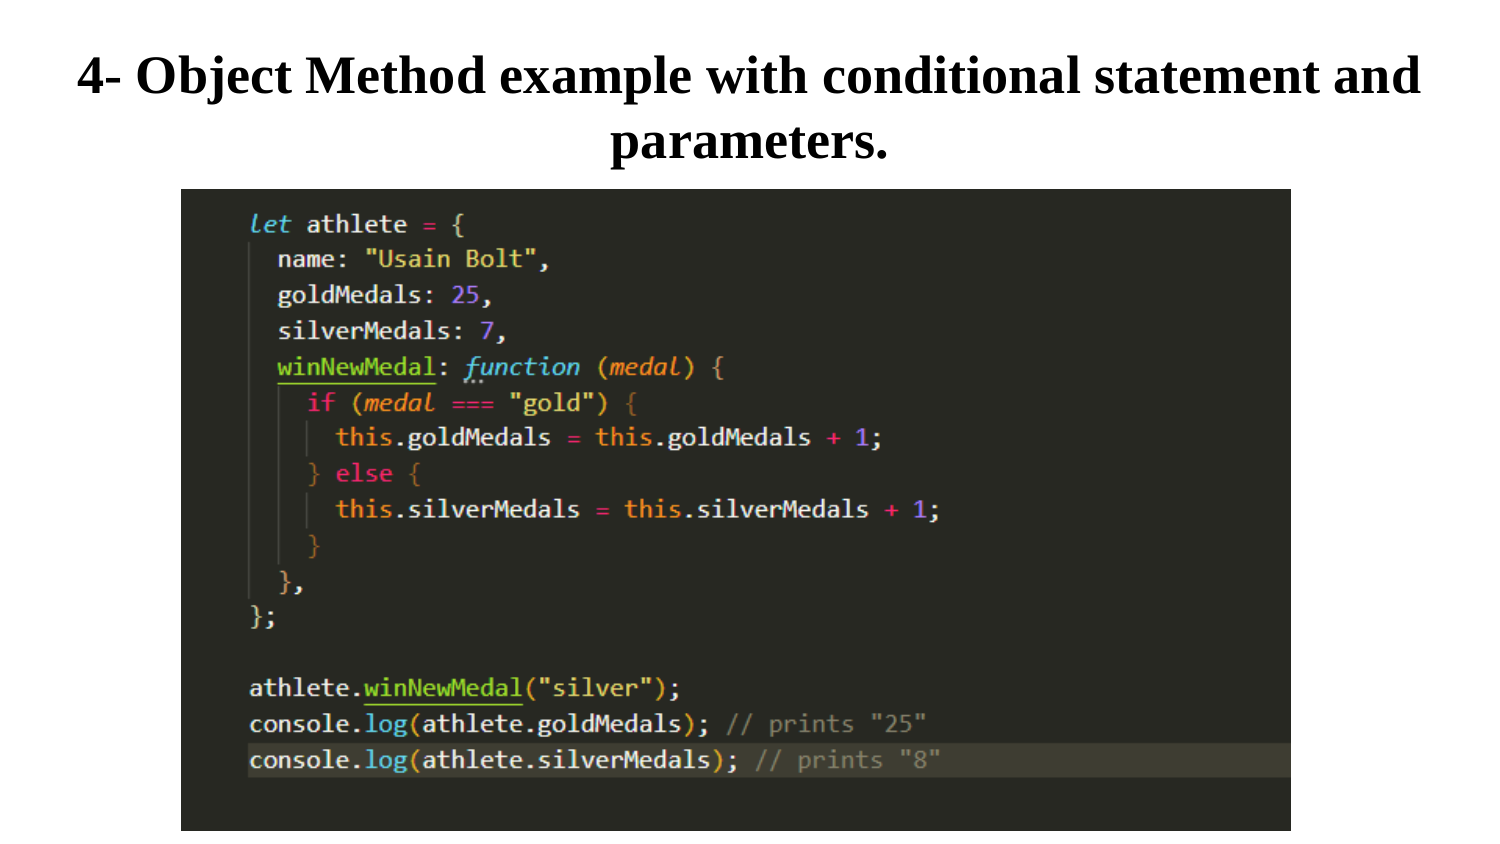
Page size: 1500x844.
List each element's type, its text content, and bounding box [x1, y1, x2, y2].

title 4- Object Method example with conditional statement and parameters. [51, 24, 1449, 119]
picture [181, 189, 1291, 831]
